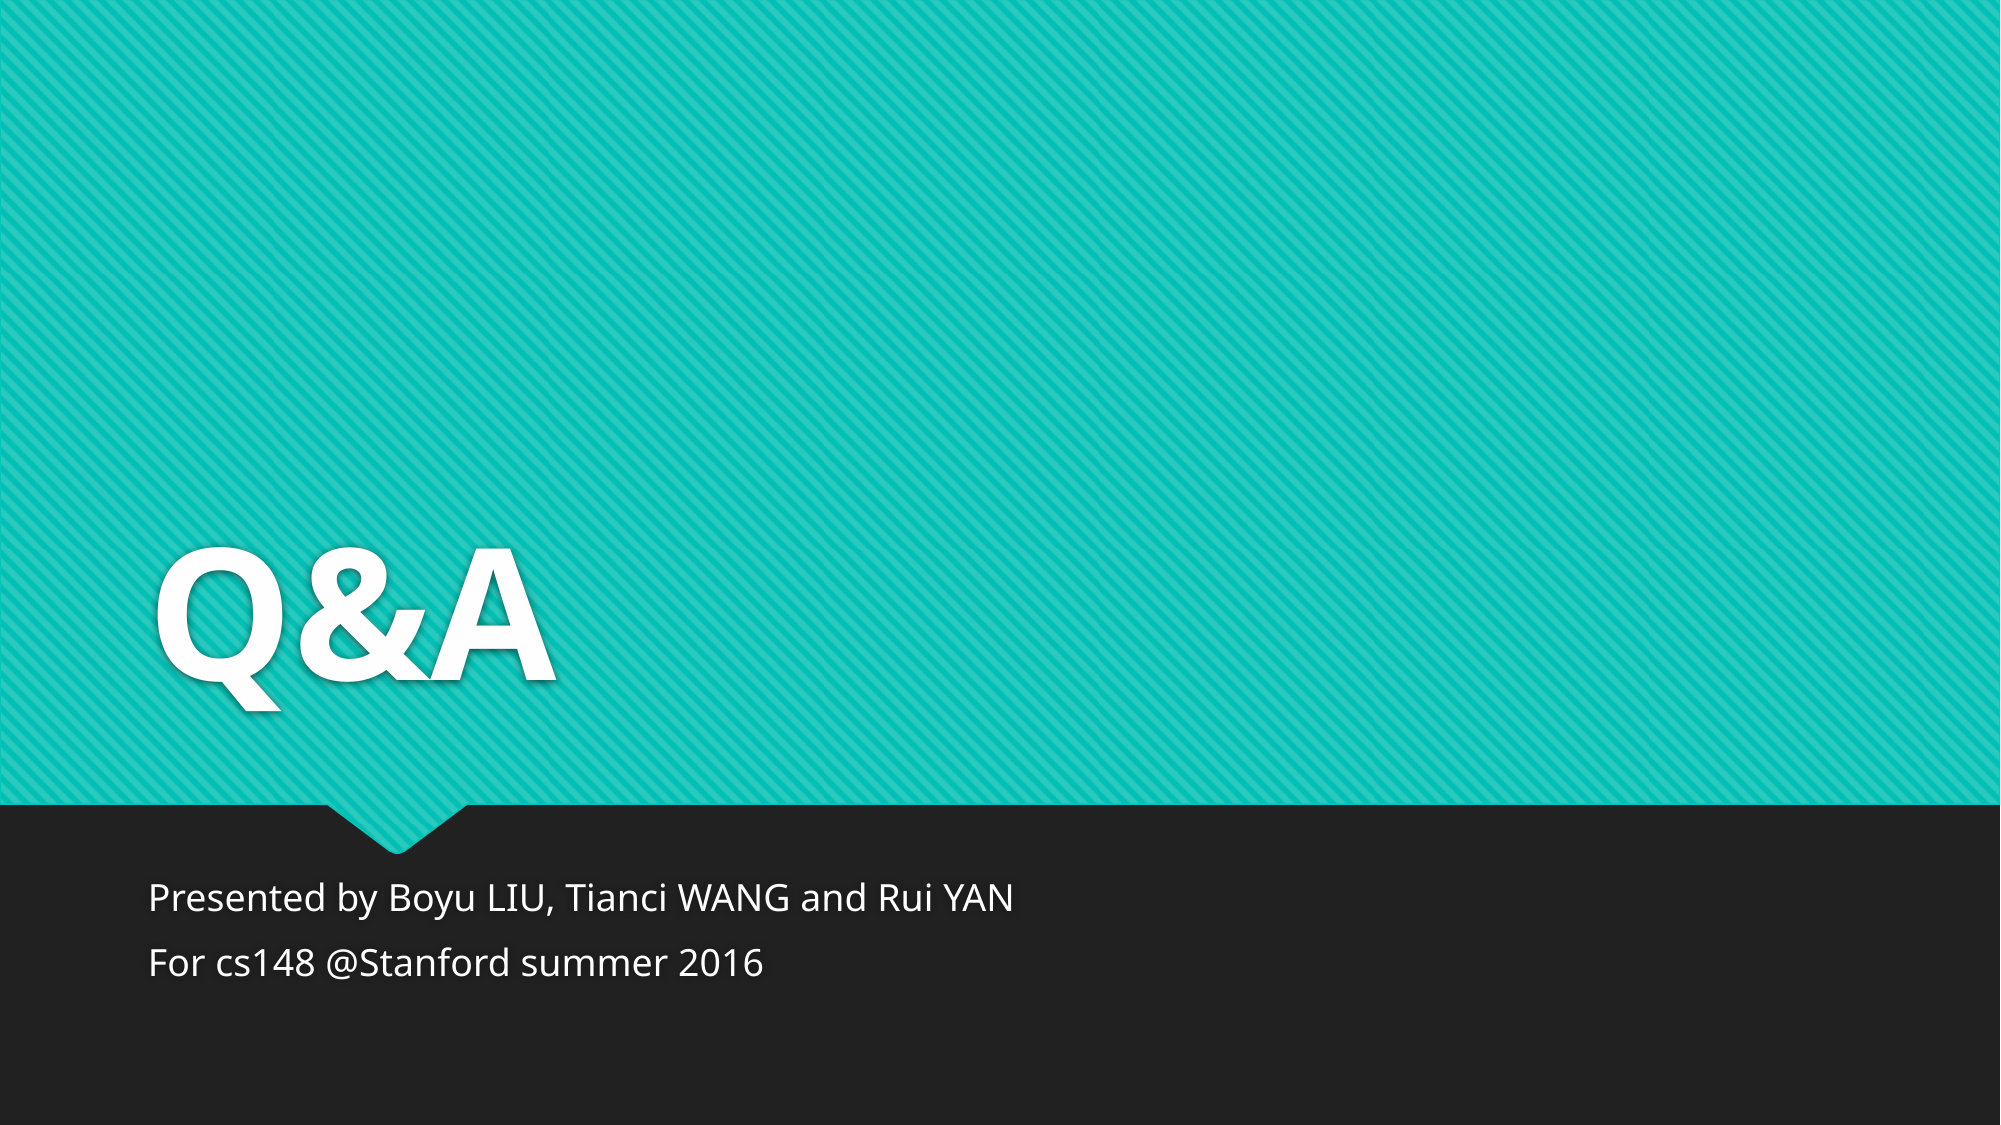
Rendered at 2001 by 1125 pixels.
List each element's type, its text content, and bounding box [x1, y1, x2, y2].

title Q&A [132, 237, 1868, 726]
subtitle Presented by Boyu LIU, Tianci WANG and Rui YAN For cs148 @Stanford summer 2016 [132, 866, 1868, 1015]
